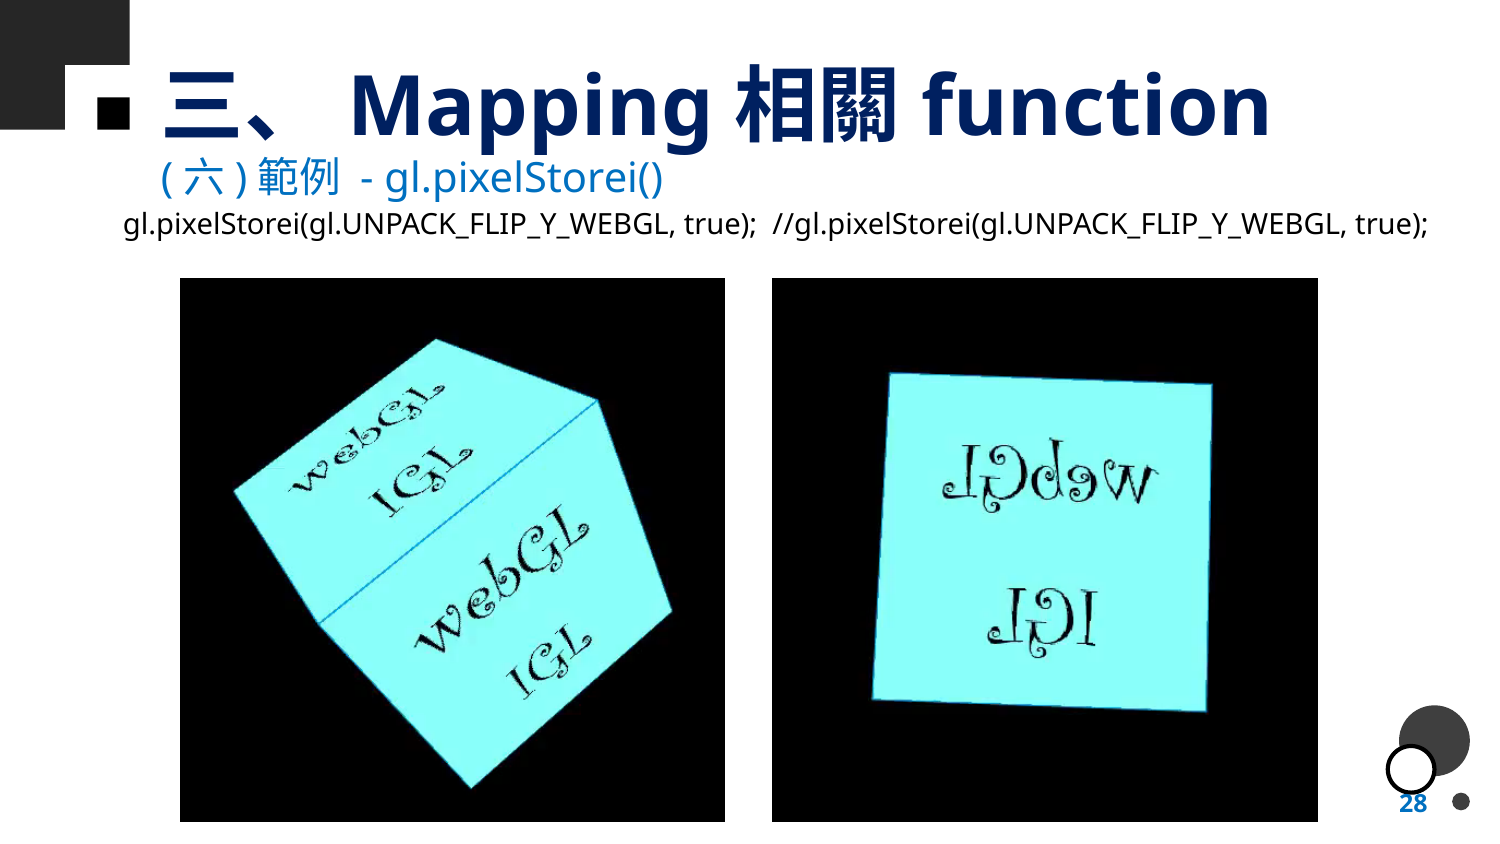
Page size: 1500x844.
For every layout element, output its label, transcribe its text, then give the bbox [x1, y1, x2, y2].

slide_number 28 [1320, 782, 1443, 827]
picture [772, 278, 1318, 822]
picture [179, 278, 726, 822]
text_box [1387, 705, 1471, 811]
text_box gl.pixelStorei(gl.UNPACK_FLIP_Y_WEBGL, true); //gl.pixelStorei(gl.UNPACK_FLIP_Y_WEBGL, true); [108, 198, 1500, 268]
title 三、Mapping相關function [145, 32, 1378, 173]
text_box (六)範例 - gl.pixelStorei() [145, 143, 782, 198]
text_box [0, 0, 130, 130]
